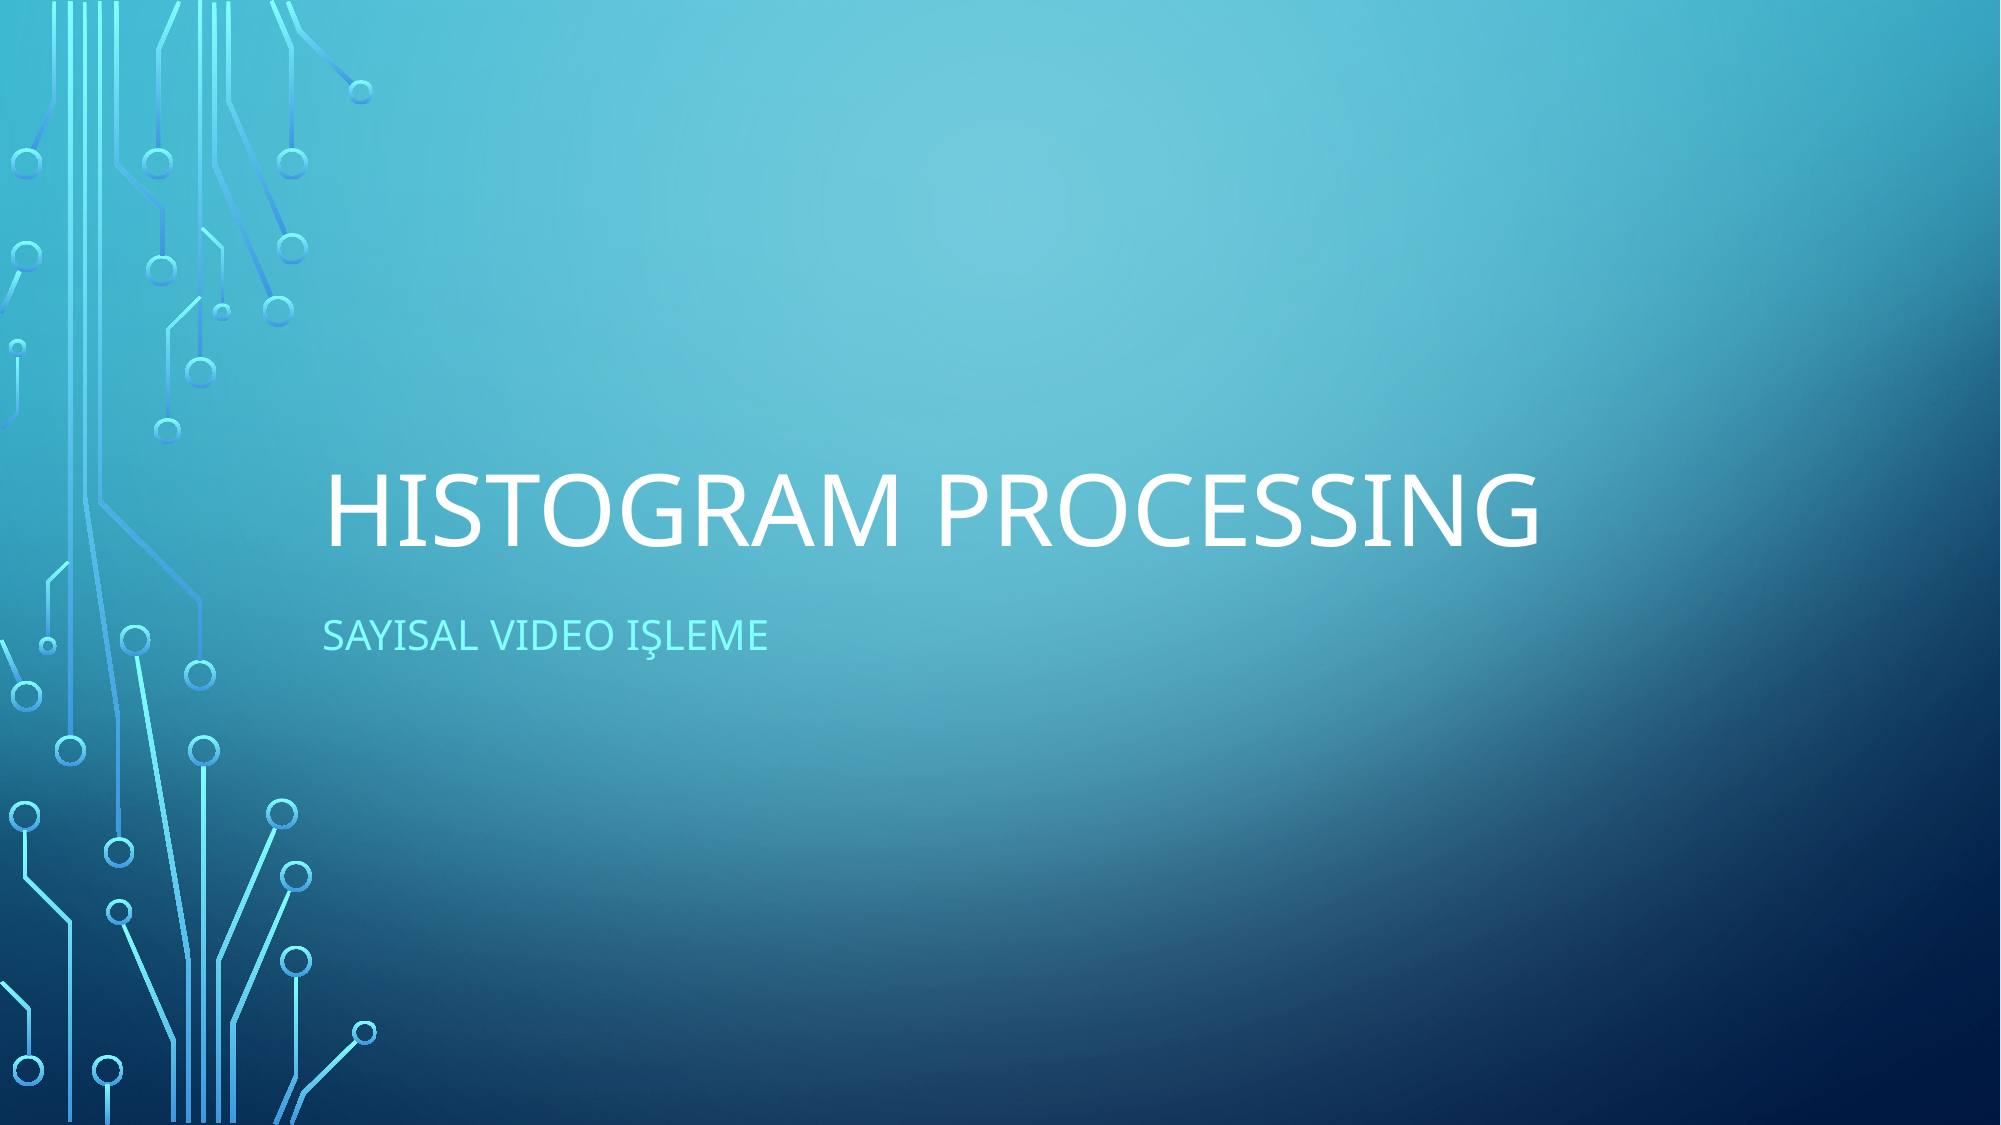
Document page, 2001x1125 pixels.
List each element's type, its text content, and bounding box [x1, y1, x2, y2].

subtitle Sayisal Vıdeo işleme [307, 590, 1750, 863]
title Histogram Processing [307, 184, 1750, 576]
